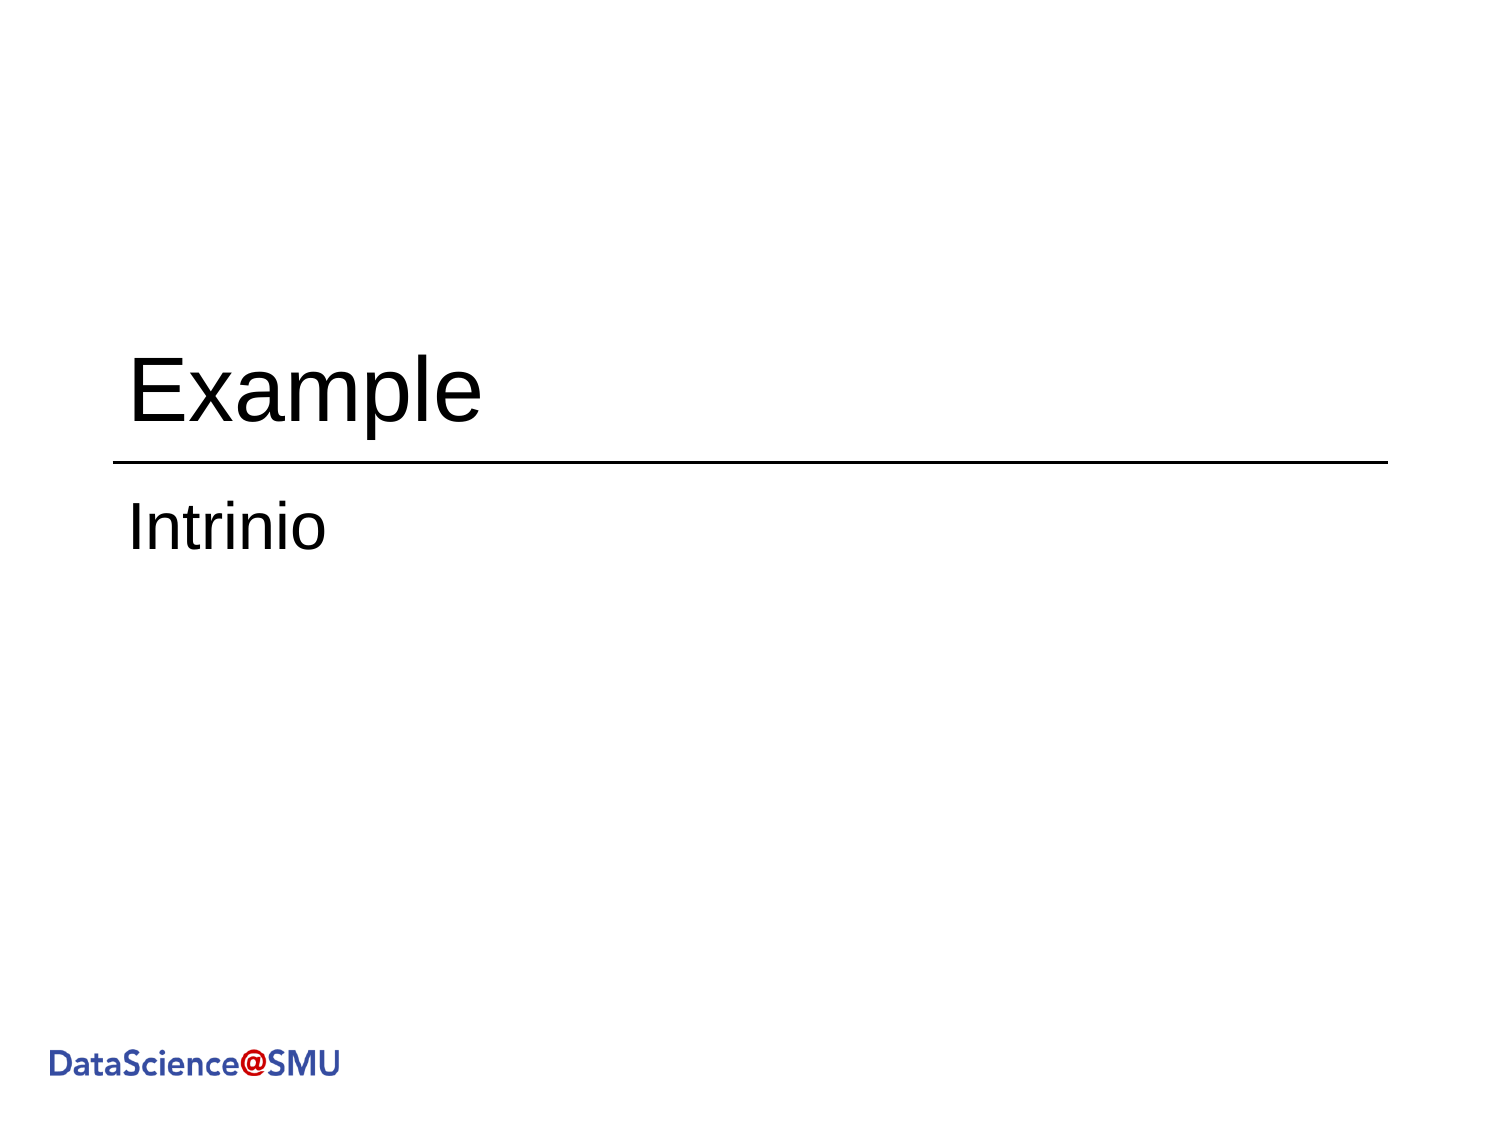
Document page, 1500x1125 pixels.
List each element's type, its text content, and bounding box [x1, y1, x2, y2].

picture [50, 1049, 339, 1076]
title Example [112, 299, 1388, 448]
subtitle Intrinio [112, 474, 1388, 763]
